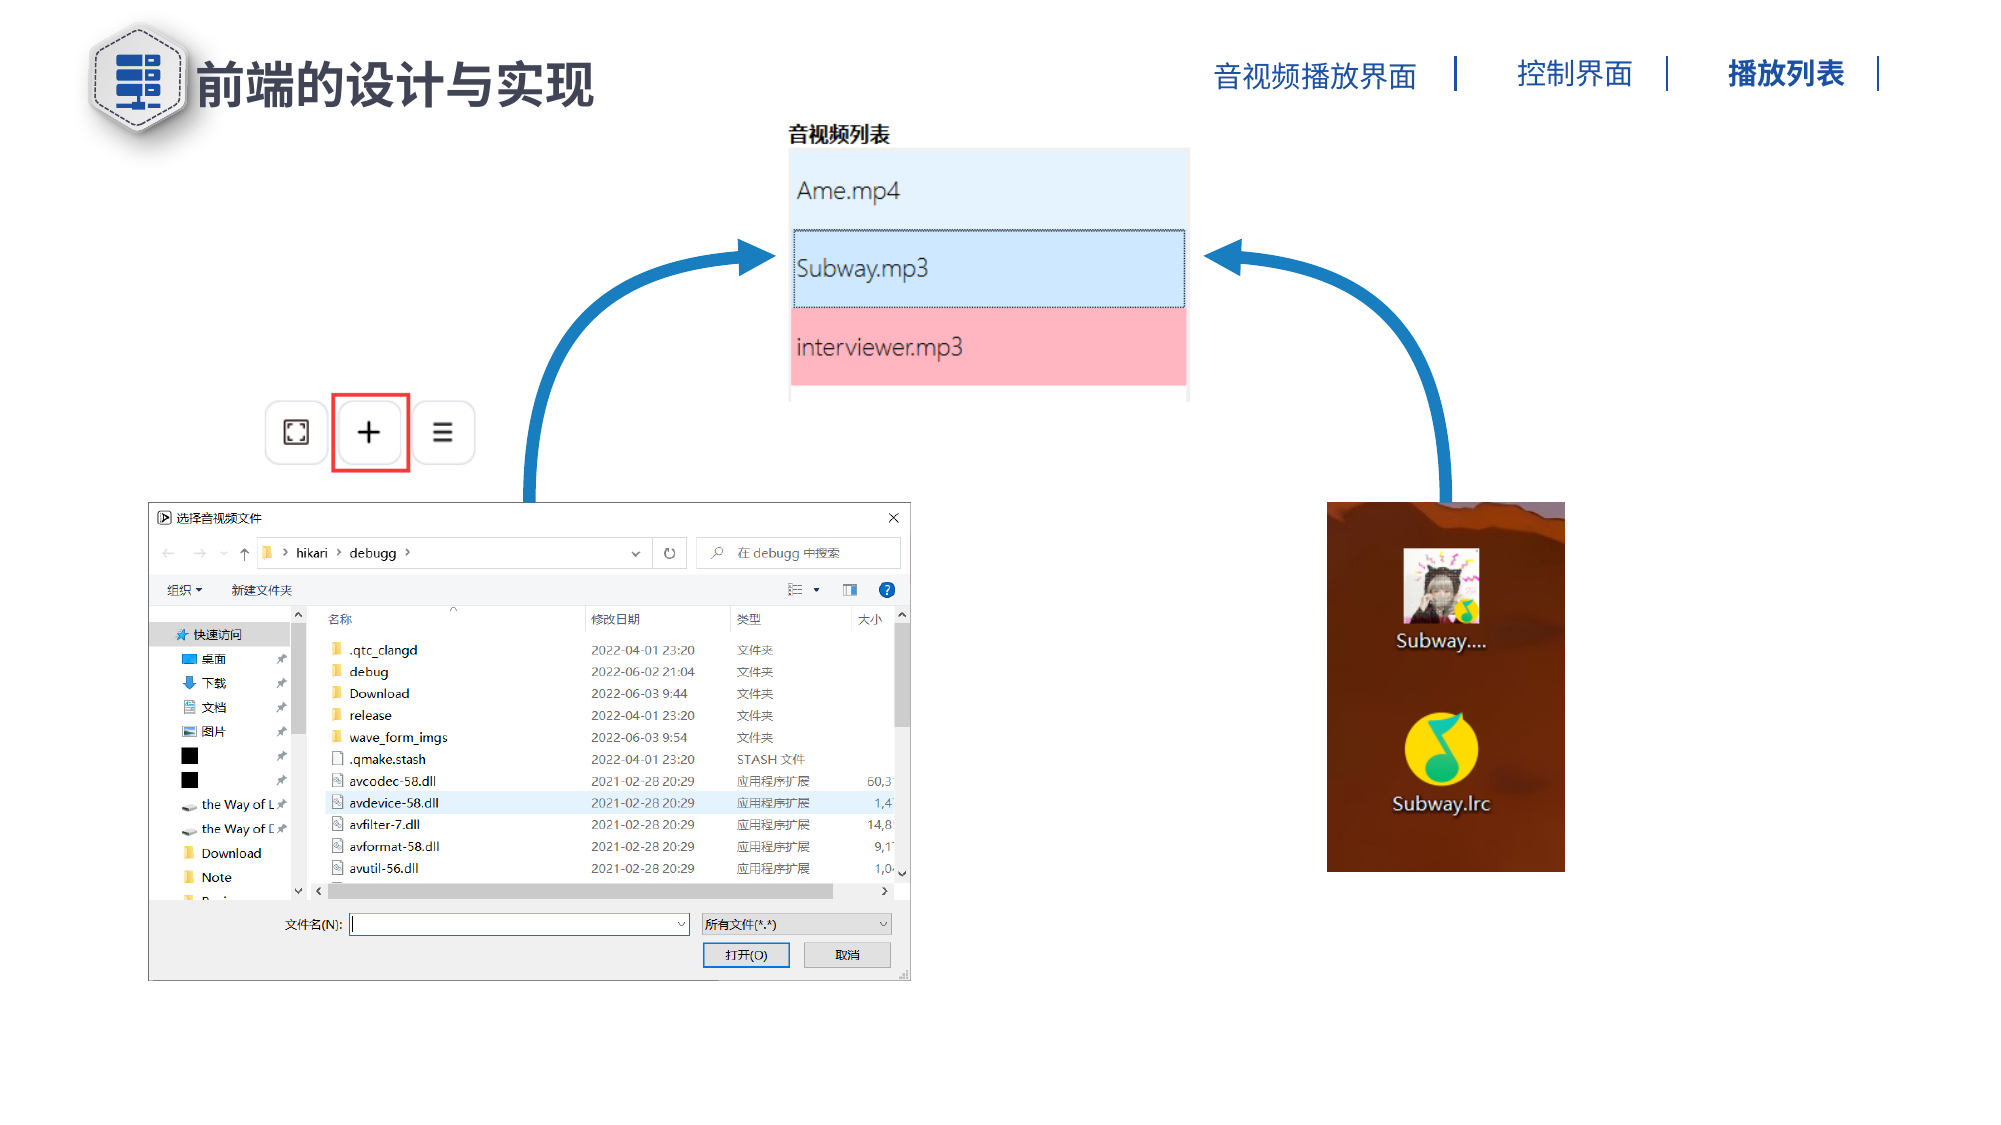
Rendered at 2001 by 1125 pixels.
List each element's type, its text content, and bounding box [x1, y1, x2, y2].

text_box 前端的设计与实现 [193, 47, 715, 119]
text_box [82, 28, 193, 128]
picture [245, 383, 488, 479]
picture [1327, 502, 1565, 872]
text_box 音视频播放界面 [1198, 50, 1433, 101]
picture [148, 502, 911, 981]
text_box 播放列表 [1713, 48, 1861, 98]
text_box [1201, 257, 1449, 501]
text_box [529, 255, 776, 503]
text_box 控制界面 [1502, 48, 1650, 98]
picture [775, 109, 1204, 403]
